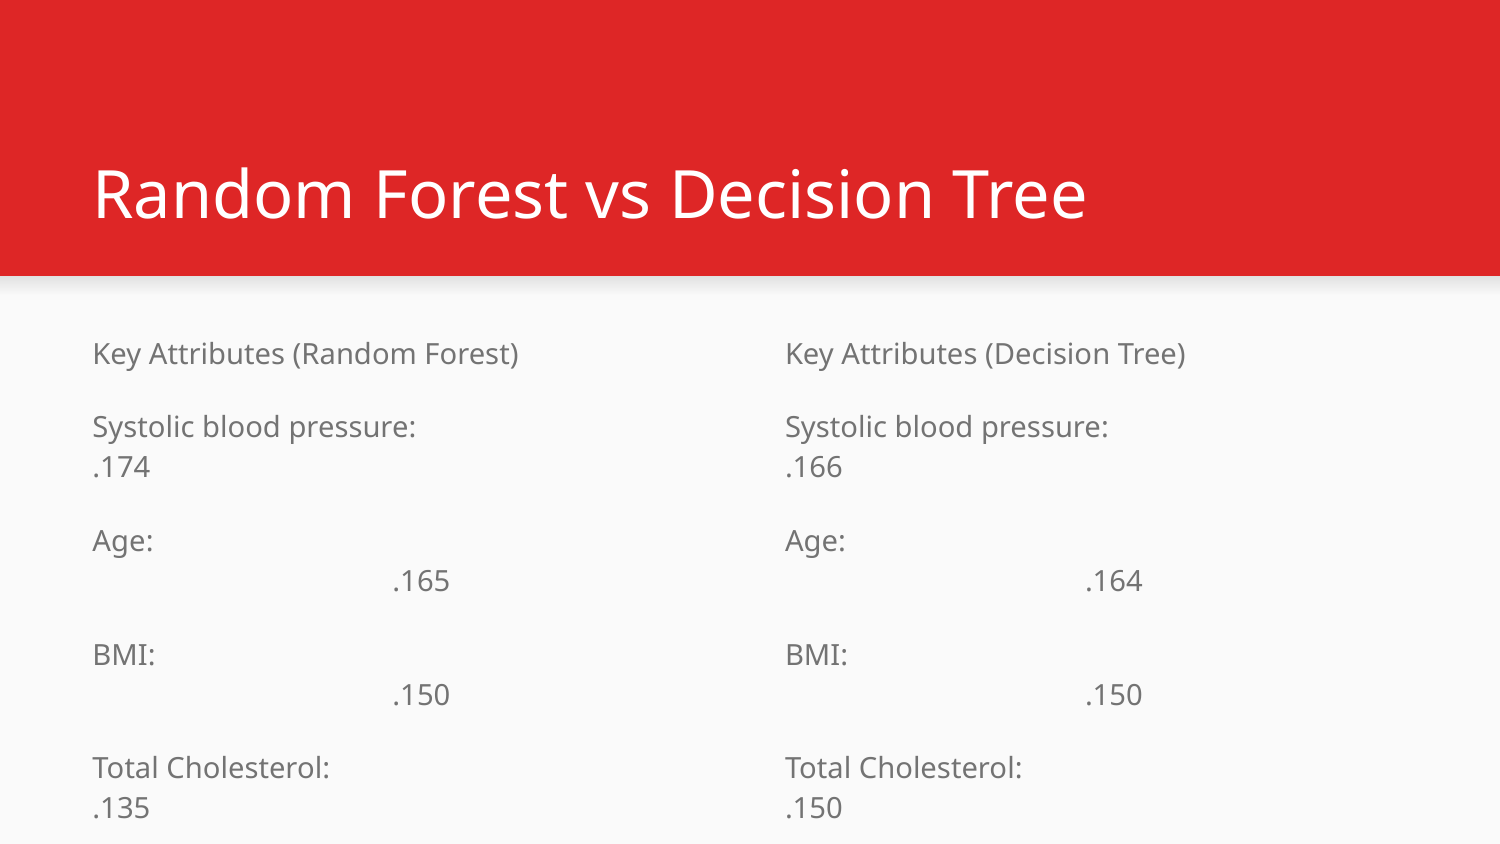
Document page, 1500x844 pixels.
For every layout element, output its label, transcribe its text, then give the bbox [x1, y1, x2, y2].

title Random Forest vs Decision Tree [77, 121, 1427, 248]
list Key Attributes (Random Forest) Systolic blood pressure: .174 Age: .165 BMI: .150 Total Cholesterol: .135 Glucose: .126 [77, 314, 734, 760]
list Key Attributes (Decision Tree) Systolic blood pressure: .166 Age: .164 BMI: .150 Total Cholesterol: .150 Glucose: .138 [770, 314, 1427, 760]
